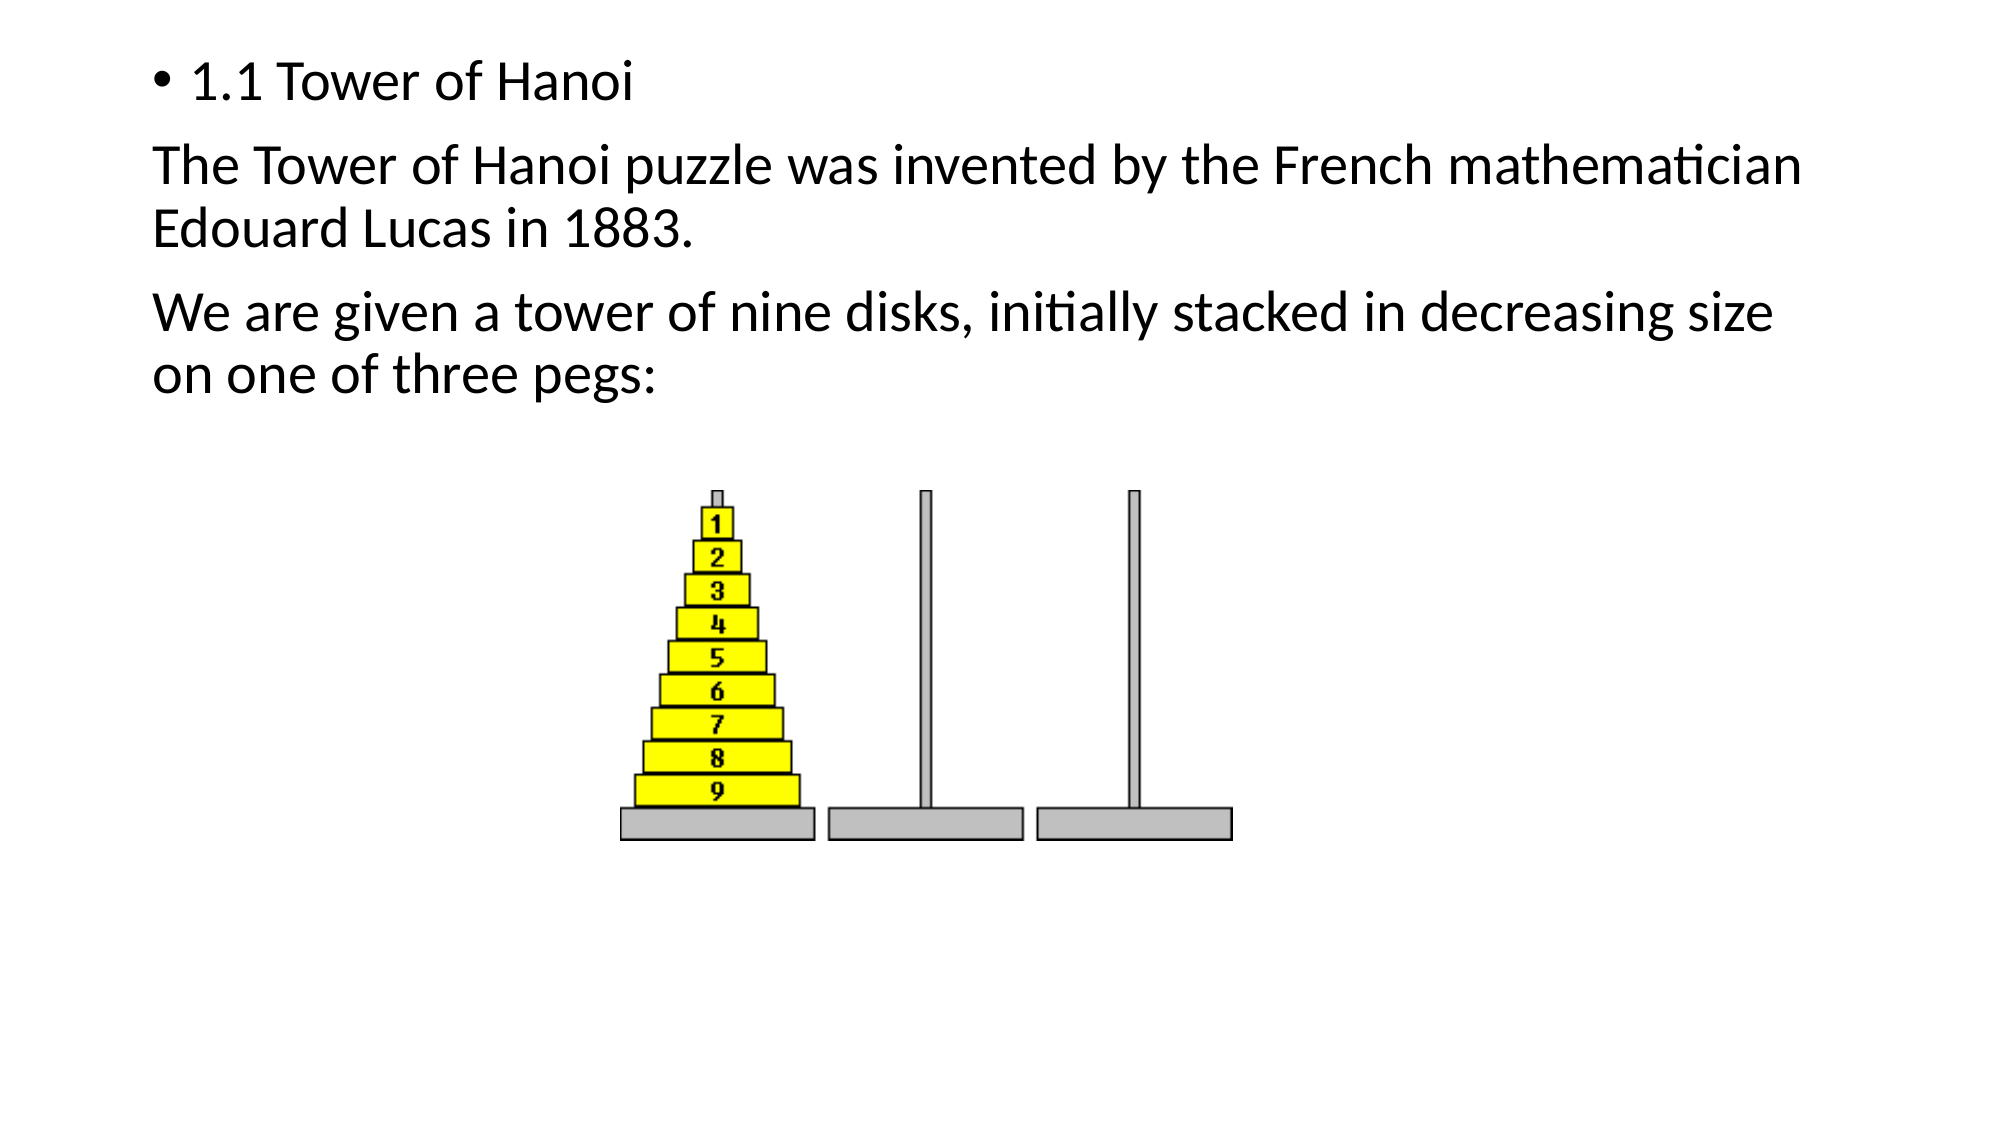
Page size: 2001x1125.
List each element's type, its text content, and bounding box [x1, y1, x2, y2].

picture [620, 490, 1233, 841]
list 1.1 Tower of Hanoi The Tower of Hanoi puzzle was invented by the French mathematician Edouard Lucas in 1883. We are given a tower of nine disks, initially stacked in decreasing size on one of three pegs: [137, 43, 1863, 1014]
